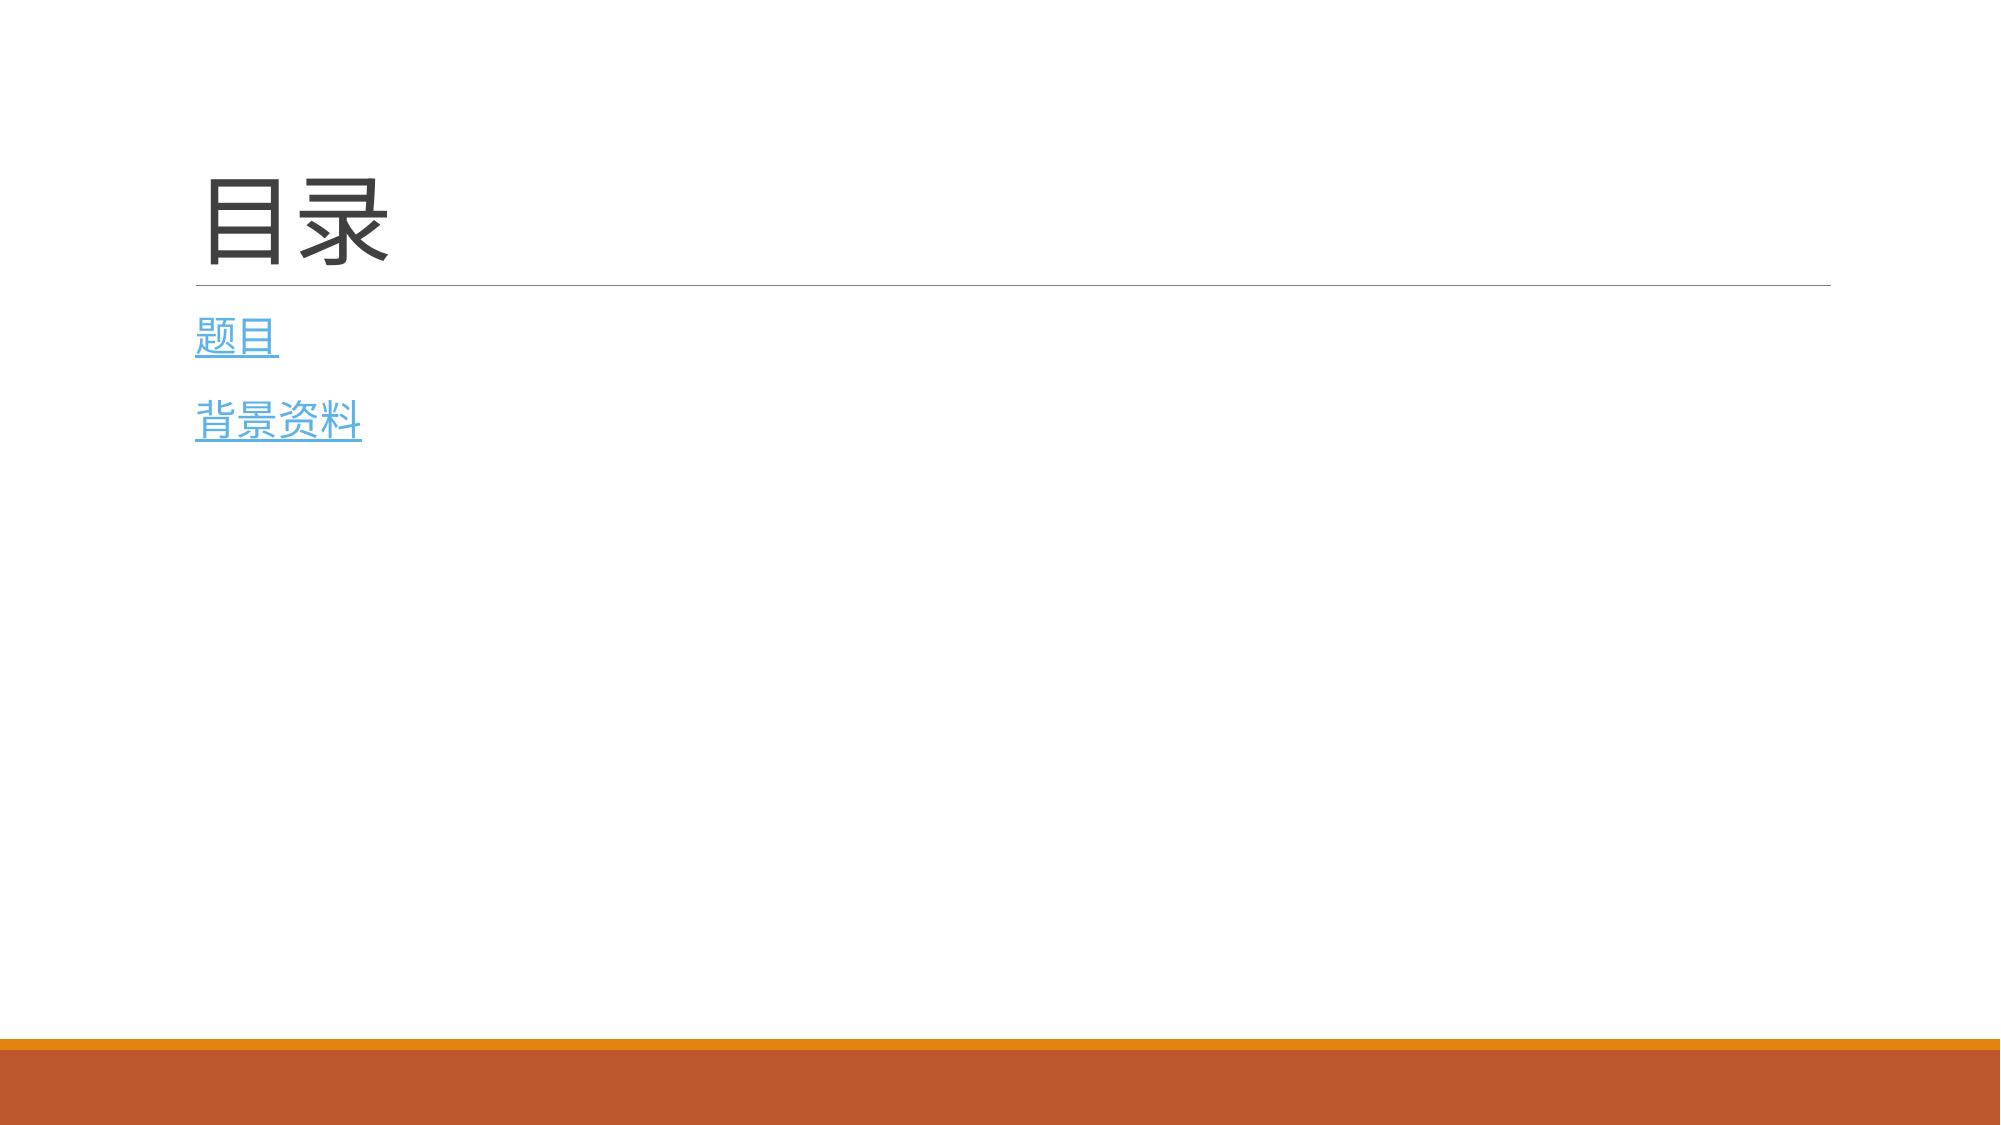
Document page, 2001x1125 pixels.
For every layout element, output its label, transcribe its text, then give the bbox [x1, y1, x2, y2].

list 题目 背景资料 [180, 302, 1830, 963]
title 目录 [180, 47, 1830, 285]
